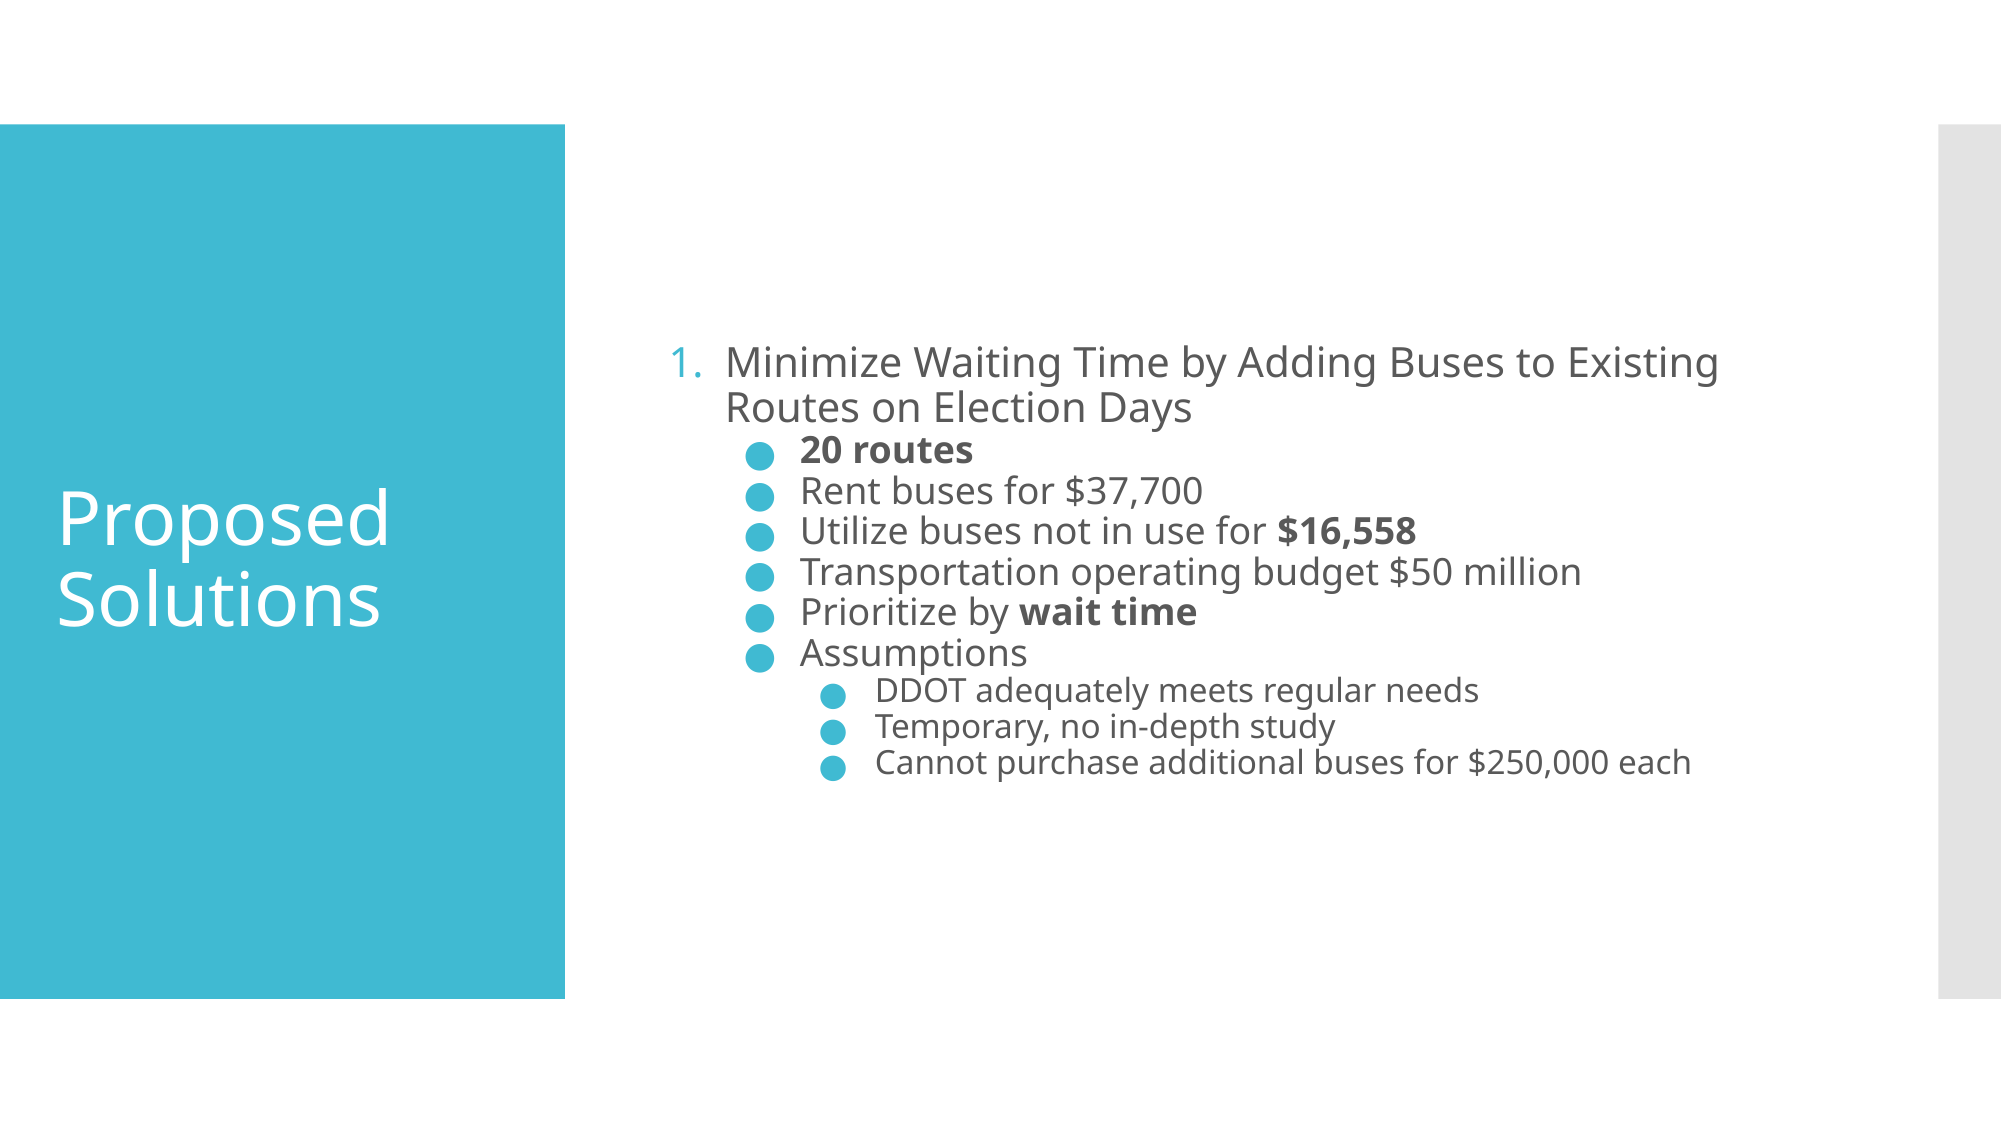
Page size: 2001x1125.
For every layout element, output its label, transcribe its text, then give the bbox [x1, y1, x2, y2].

list Minimize Waiting Time by Adding Buses to Existing Routes on Election Days 20 routes Rent buses for $37,700 Utilize buses not in use for $16,558 Transportation operating budget $50 million Prioritize by wait time Assumptions DDOT adequately meets regular needs Temporary, no in-depth study Cannot purchase additional buses for $250,000 each [634, 141, 1835, 982]
title Proposed Solutions [41, 184, 526, 940]
